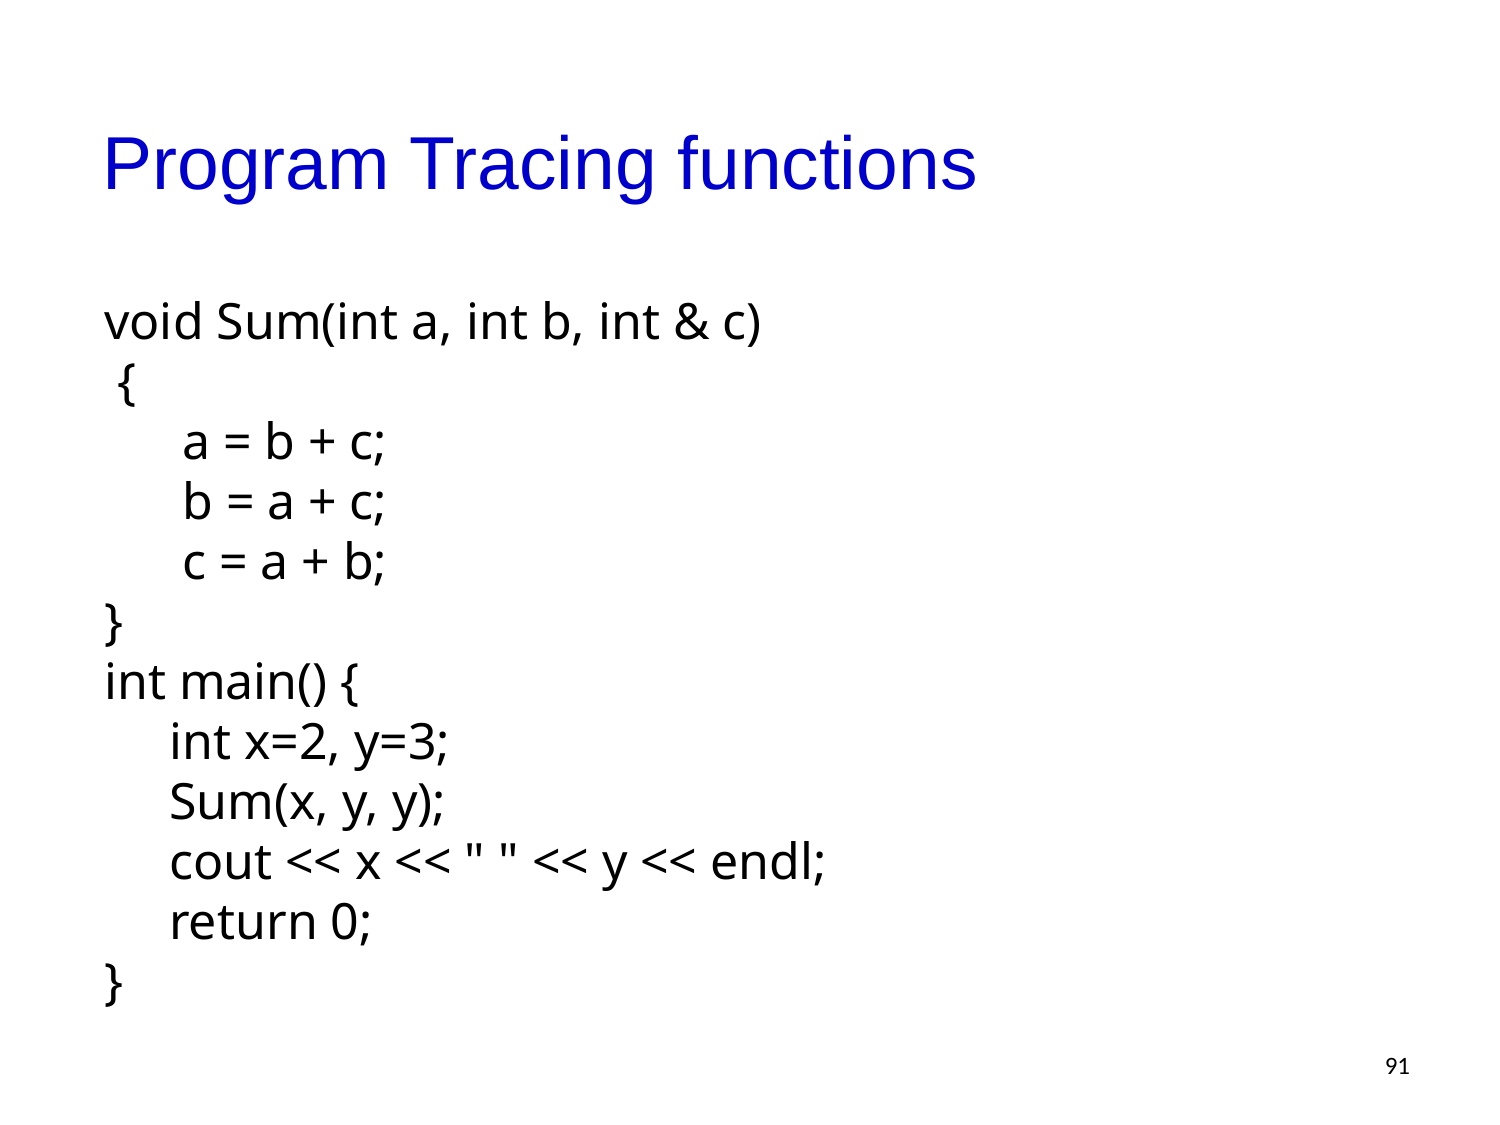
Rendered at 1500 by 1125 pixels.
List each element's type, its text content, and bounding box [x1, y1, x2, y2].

list void Sum(int a, int b, int & c) { a = b + c; b = a + c; c = a + b; } int main() { int x=2, y=3; Sum(x, y, y); cout << x << " " << y << endl; return 0; } [89, 282, 856, 1018]
title Program Tracing functions [87, 49, 1451, 213]
slide_number 91 [1074, 1042, 1425, 1103]
